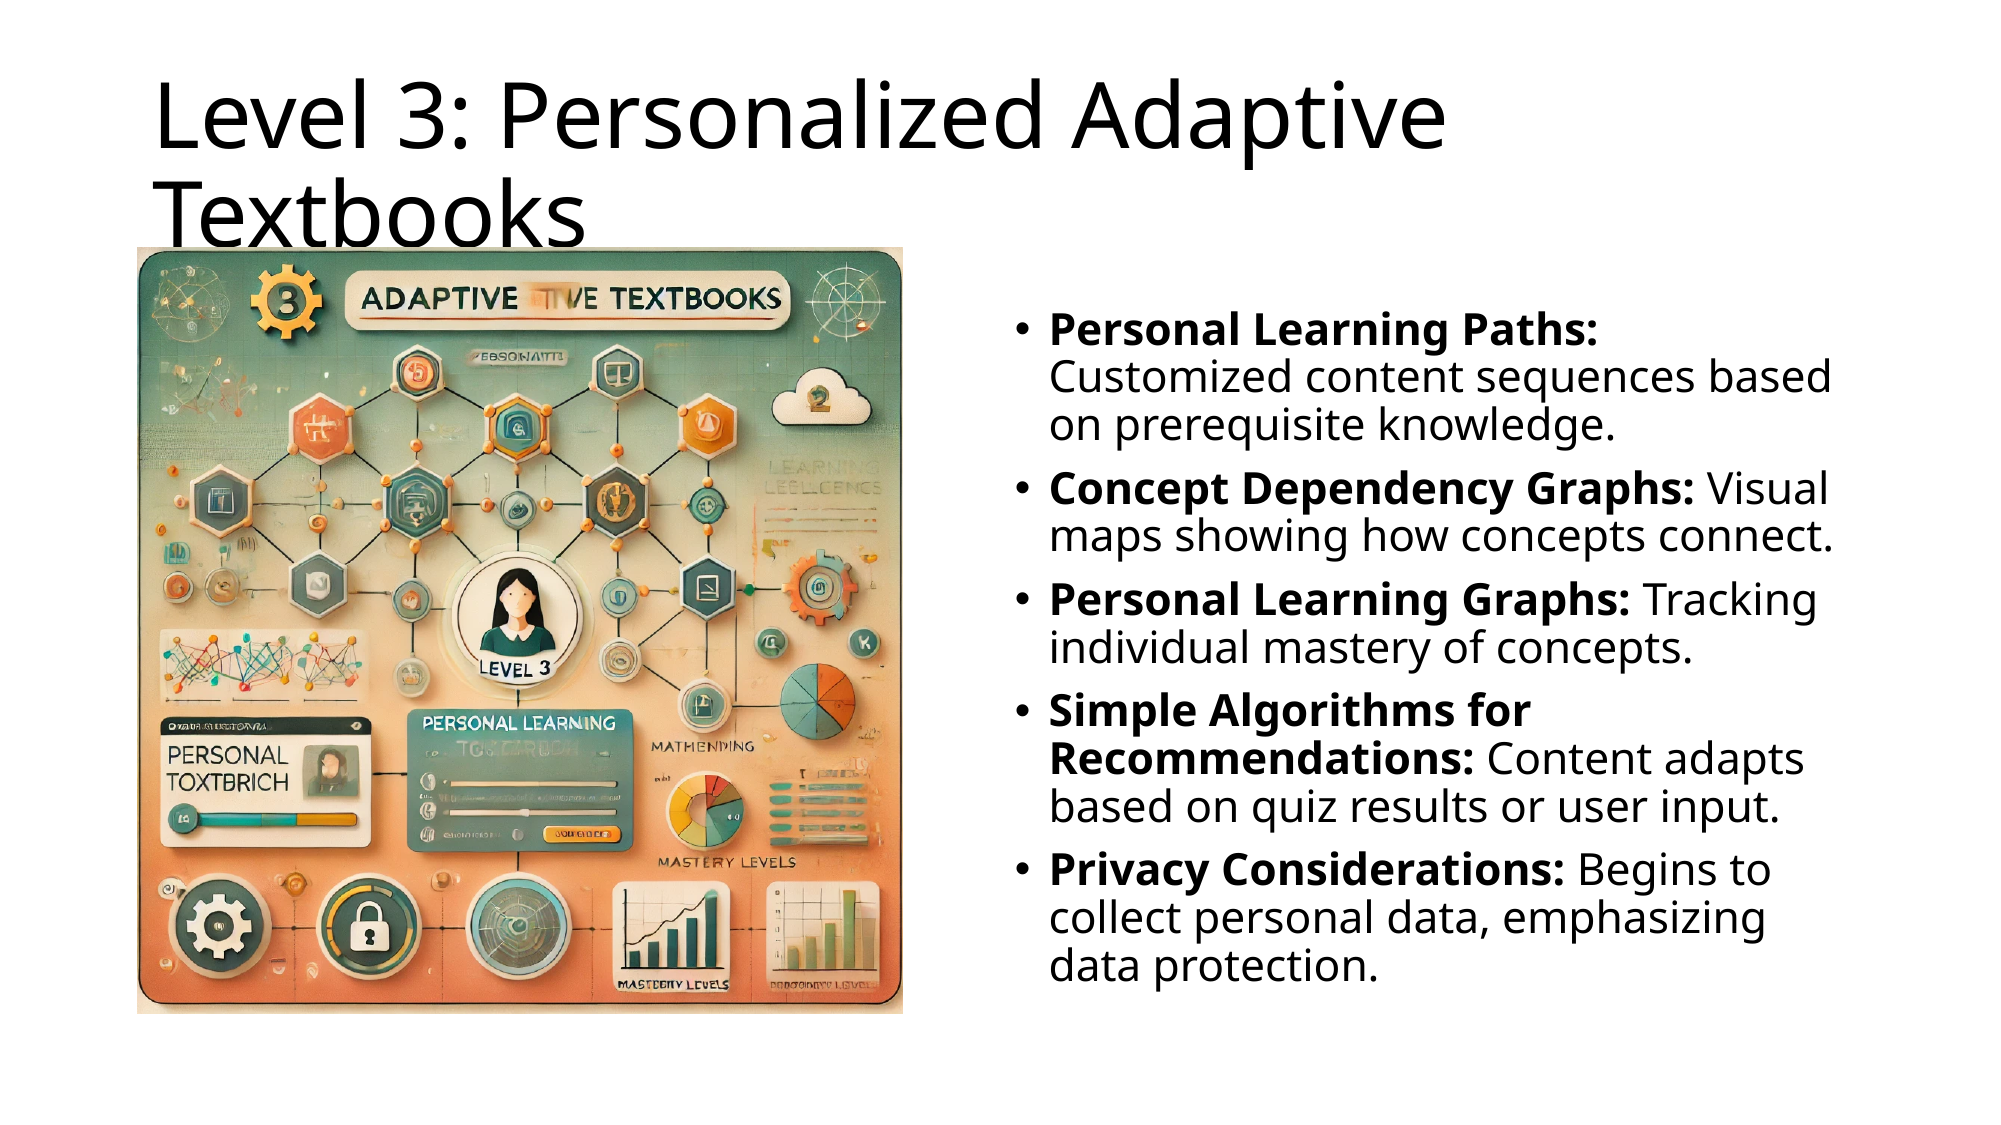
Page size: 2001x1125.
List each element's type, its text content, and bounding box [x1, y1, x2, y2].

picture [136, 247, 904, 1014]
title Level 3: Personalized Adaptive Textbooks [137, 59, 1863, 278]
list Personal Learning Paths: Customized content sequences based on prerequisite knowledge. Concept Dependency Graphs: Visual maps showing how concepts connect. Personal Learning Graphs: Tracking individual mastery of concepts. Simple Algorithms for Recommendations: Content adapts based on quiz results or user input. Privacy Considerations: Begins to collect personal data, emphasizing data protection. [999, 299, 1863, 1014]
